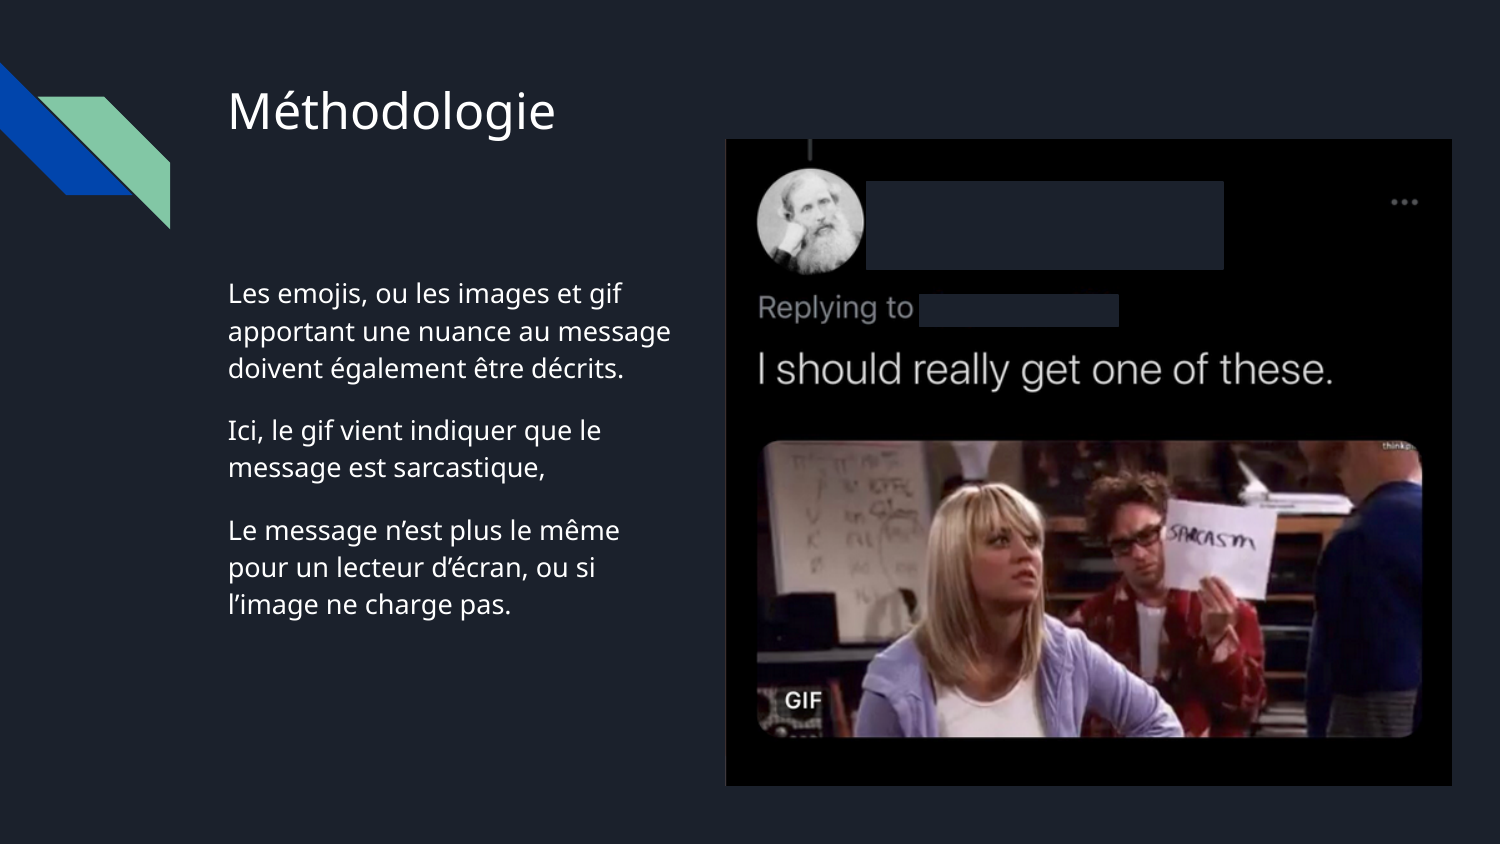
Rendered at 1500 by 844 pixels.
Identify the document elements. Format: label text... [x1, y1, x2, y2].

picture [725, 139, 1452, 787]
title Méthodologie [212, 64, 1368, 215]
list Les emojis, ou les images et gif apportant une nuance au message doivent également être décrits. Ici, le gif vient indiquer que le message est sarcastique, Le message n’est plus le même pour un lecteur d’écran, ou si l’image ne charge pas. [212, 257, 696, 735]
